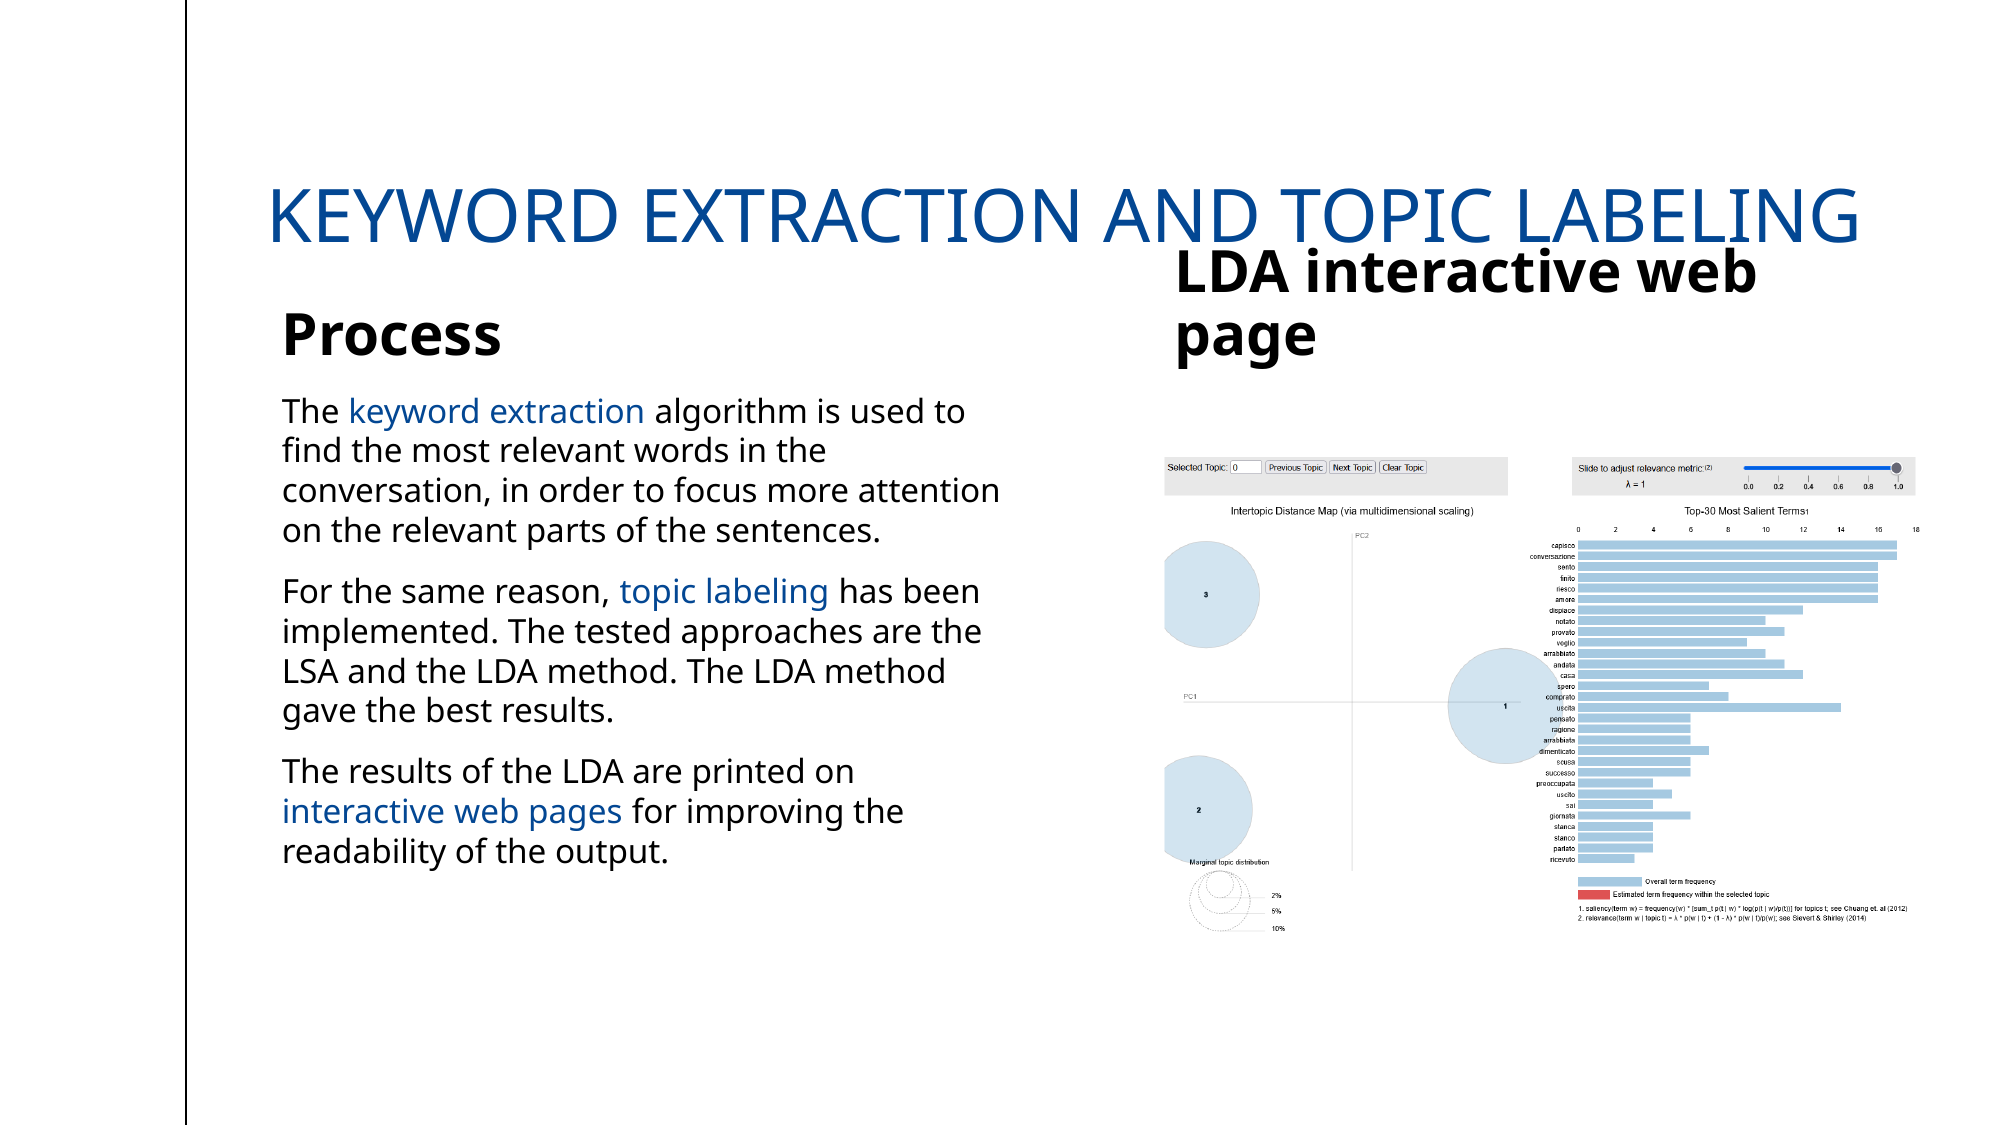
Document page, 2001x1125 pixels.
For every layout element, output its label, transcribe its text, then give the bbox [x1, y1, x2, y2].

list LDA interactive web page [1159, 240, 1930, 377]
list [1159, 454, 1930, 942]
title Keyword extraction and topic labeling [266, 101, 1930, 266]
list Process [266, 240, 1034, 377]
list The keyword extraction algorithm is used to find the most relevant words in the conversation, in order to focus more attention on the relevant parts of the sentences. For the same reason, topic labeling has been implemented. The tested approaches are the LSA and the LDA method. The LDA method gave the best results. The results of the LDA are printed on interactive web pages for improving the readability of the output. [266, 382, 1037, 1014]
